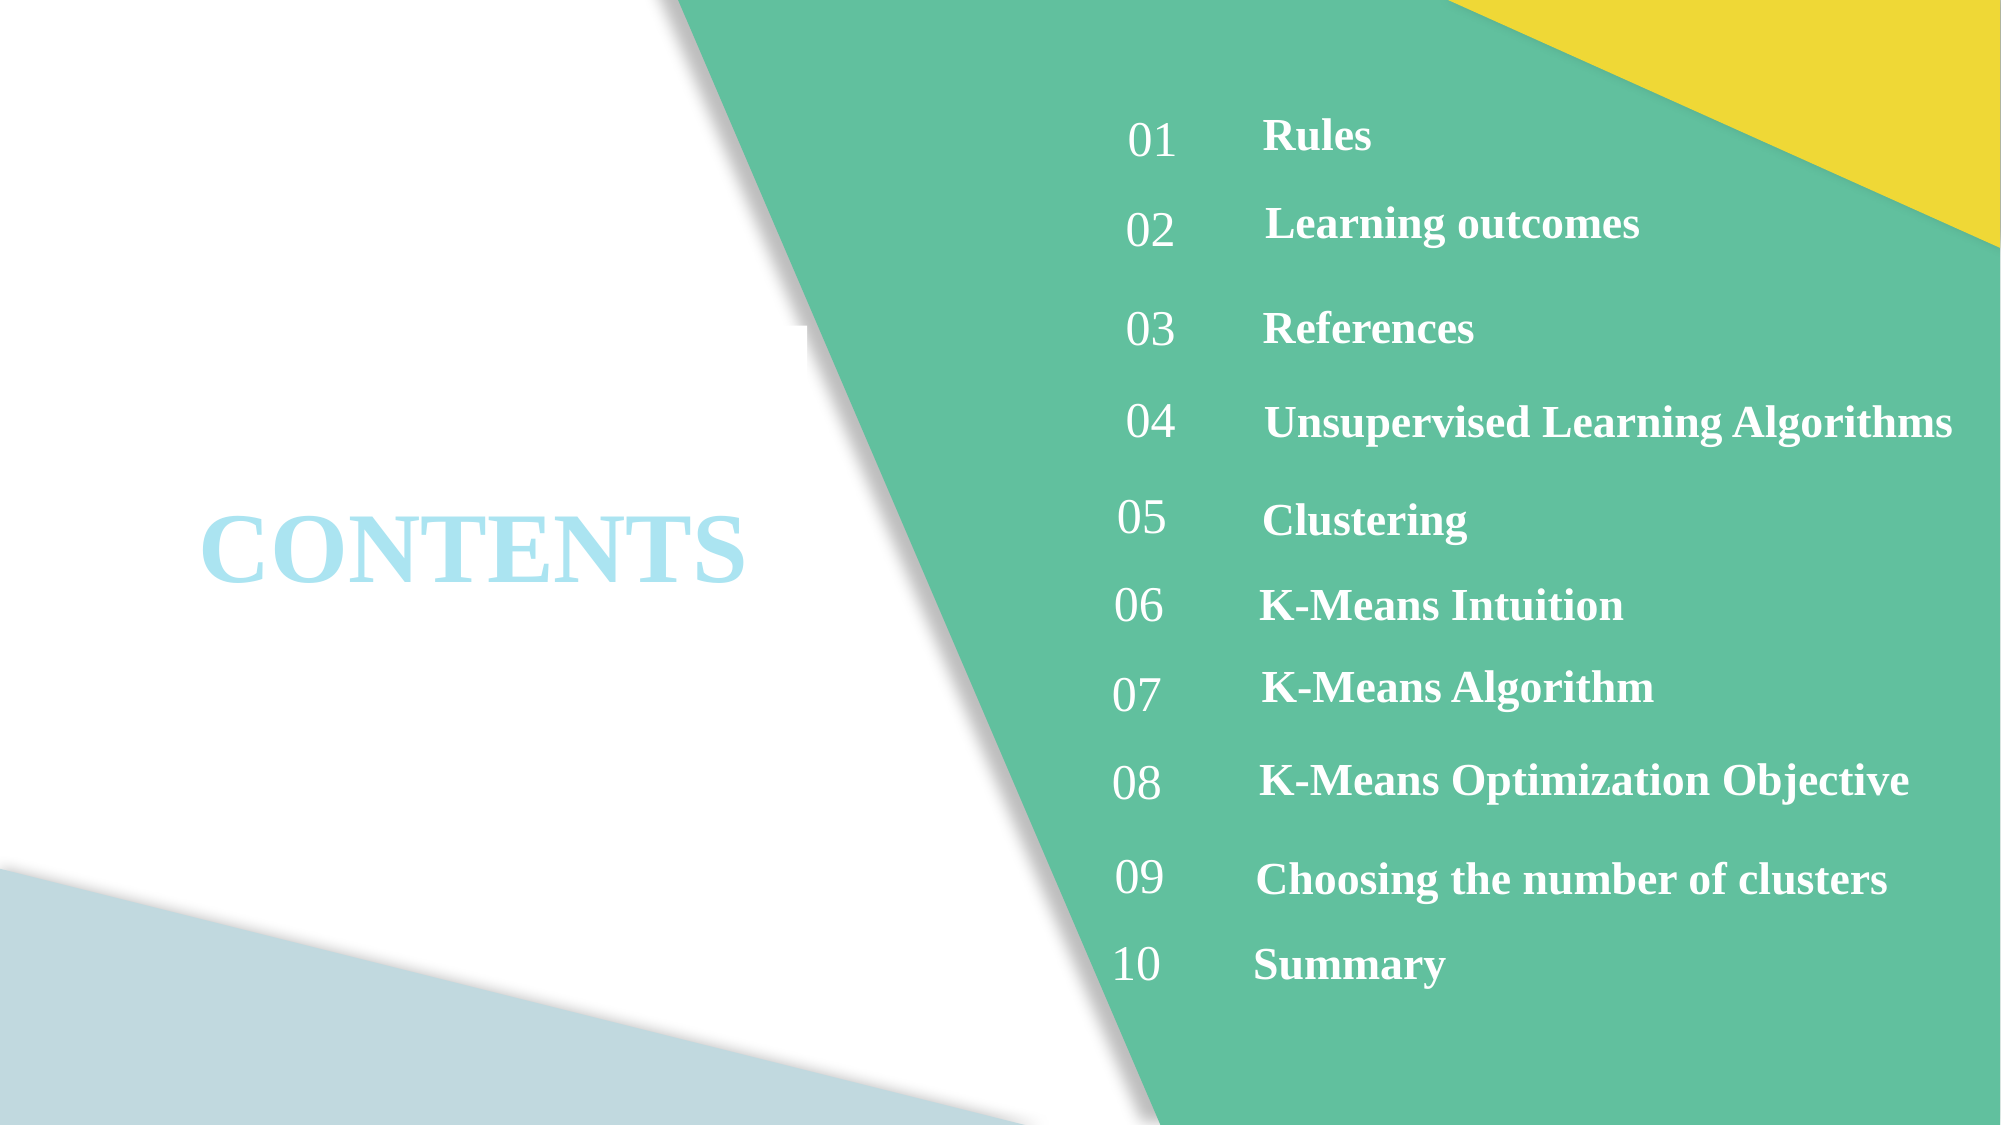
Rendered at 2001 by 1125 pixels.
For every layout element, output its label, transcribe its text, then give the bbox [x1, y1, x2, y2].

text_box 09 [1099, 806, 1258, 950]
text_box CONTENTS [139, 325, 808, 724]
text_box Choosing the number of clusters [1258, 830, 2000, 929]
text_box 05 [1102, 446, 1261, 556]
list Rules [1247, 86, 1959, 174]
text_box 04 [1110, 349, 1270, 493]
text_box Clustering [1261, 472, 1946, 556]
list Learning outcomes [1250, 174, 1959, 273]
list 02 [1110, 158, 1270, 257]
list K-Means Optimization Objective [1244, 731, 2000, 830]
text_box Summary [1255, 916, 1937, 1014]
text_box 10 [1096, 892, 1255, 1036]
list References [1247, 279, 2000, 373]
list 06 [1099, 533, 1258, 623]
text_box Unsupervised Learning Algorithms [1270, 373, 2000, 472]
list 03 [1110, 257, 1270, 349]
list 07 [1097, 623, 1256, 712]
list 08 [1097, 712, 1256, 856]
list K-Means Algorithm [1246, 639, 1955, 731]
list 01 [1113, 68, 1272, 158]
list K-Means Intuition [1244, 556, 1955, 639]
